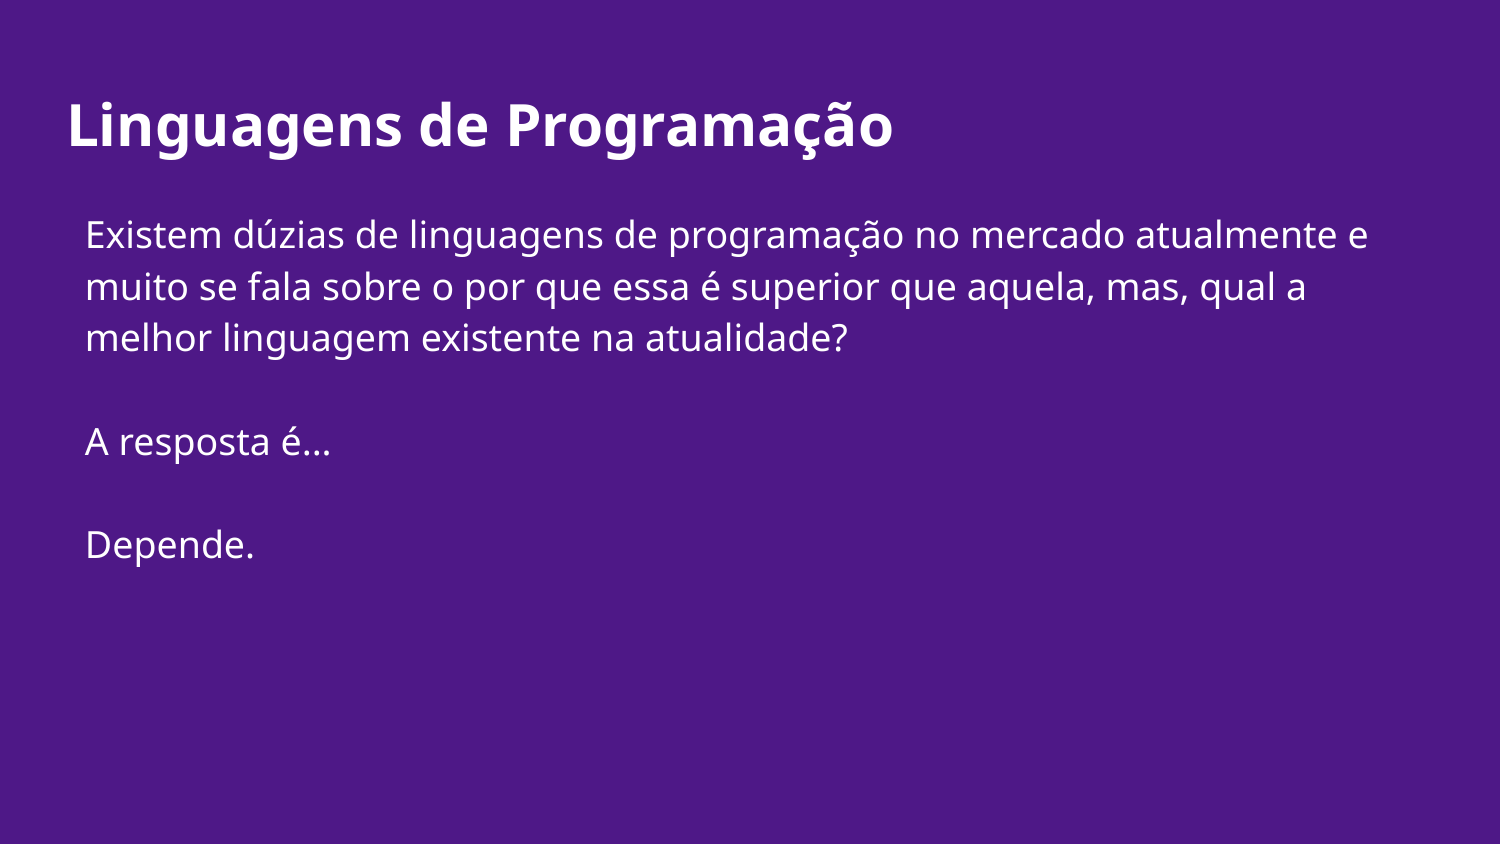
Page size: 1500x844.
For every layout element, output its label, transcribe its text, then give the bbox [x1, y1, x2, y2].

list Existem dúzias de linguagens de programação no mercado atualmente e muito se fala sobre o por que essa é superior que aquela, mas, qual a melhor linguagem existente na atualidade? A resposta é... Depende. [51, 189, 1449, 750]
title Linguagens de Programação [51, 72, 1449, 167]
